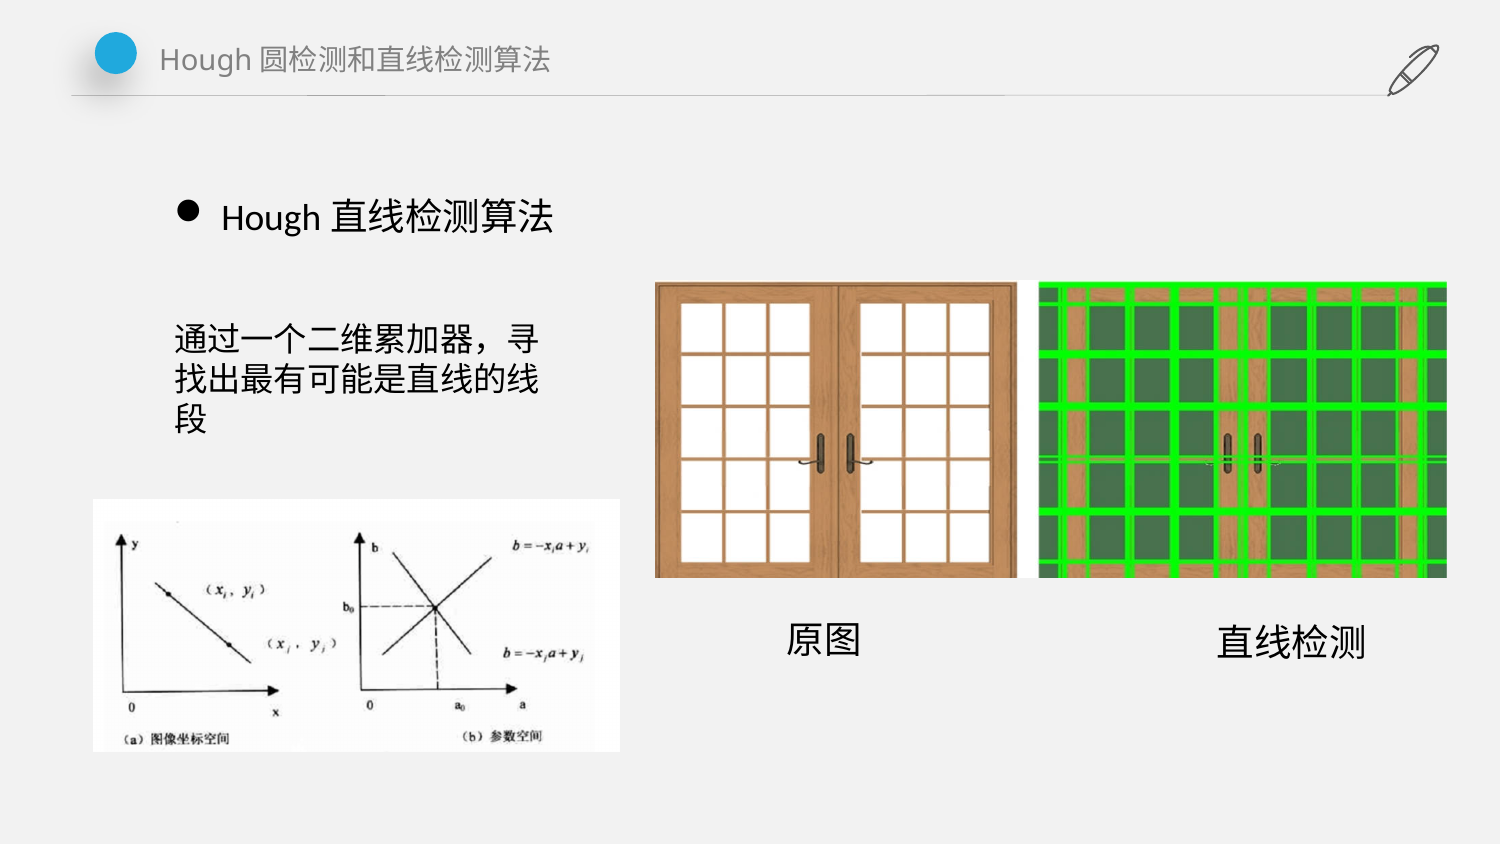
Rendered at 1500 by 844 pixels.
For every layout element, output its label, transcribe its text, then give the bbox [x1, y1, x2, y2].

text_box Hough圆检测和直线检测算法 [145, 35, 615, 84]
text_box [655, 279, 1448, 673]
text_box Hough直线检测算法 [159, 185, 796, 246]
text_box 通过一个二维累加器，寻找出最有可能是直线的线段 [159, 310, 585, 446]
picture [93, 499, 621, 753]
